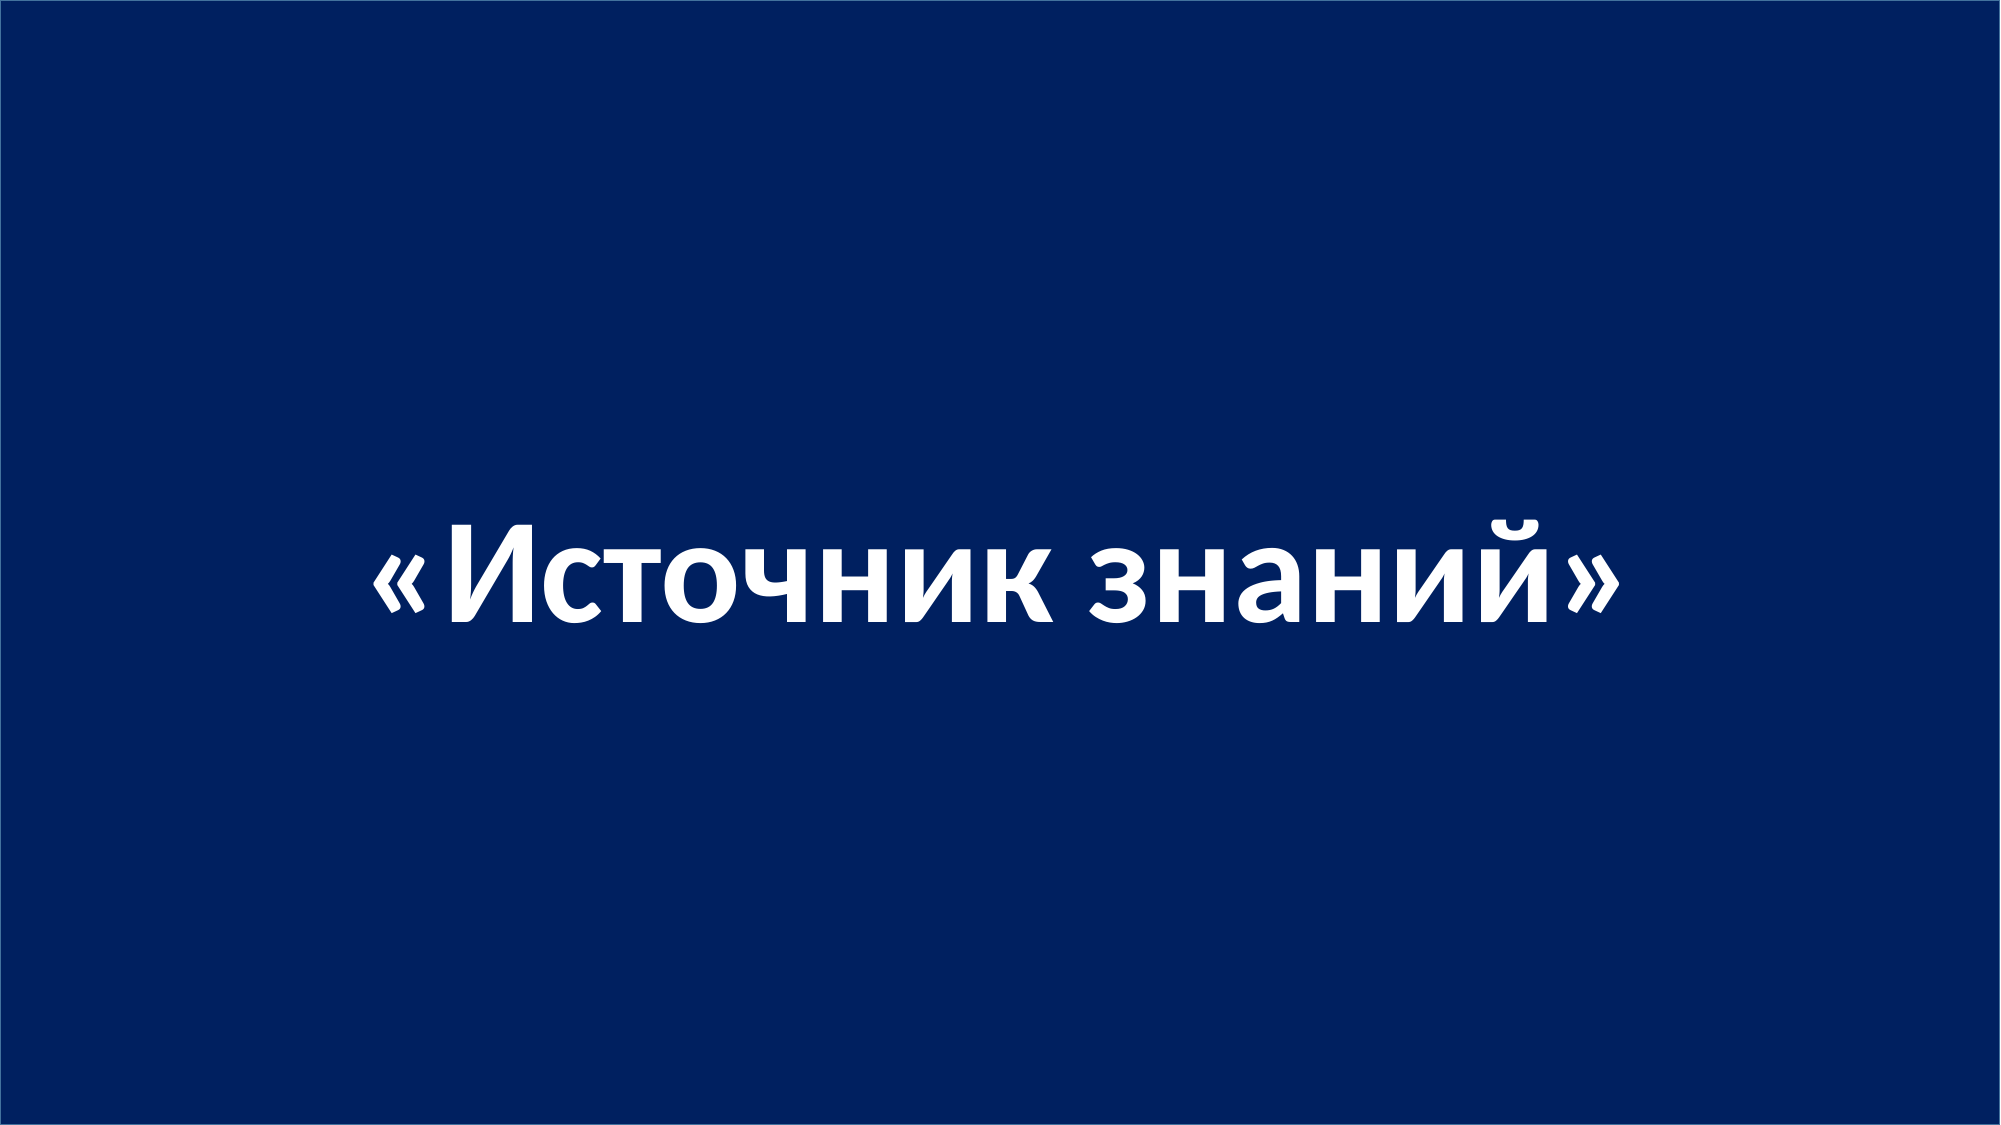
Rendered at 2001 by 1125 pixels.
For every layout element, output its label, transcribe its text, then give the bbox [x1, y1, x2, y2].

text_box «Источник знаний» [0, 0, 2000, 1125]
